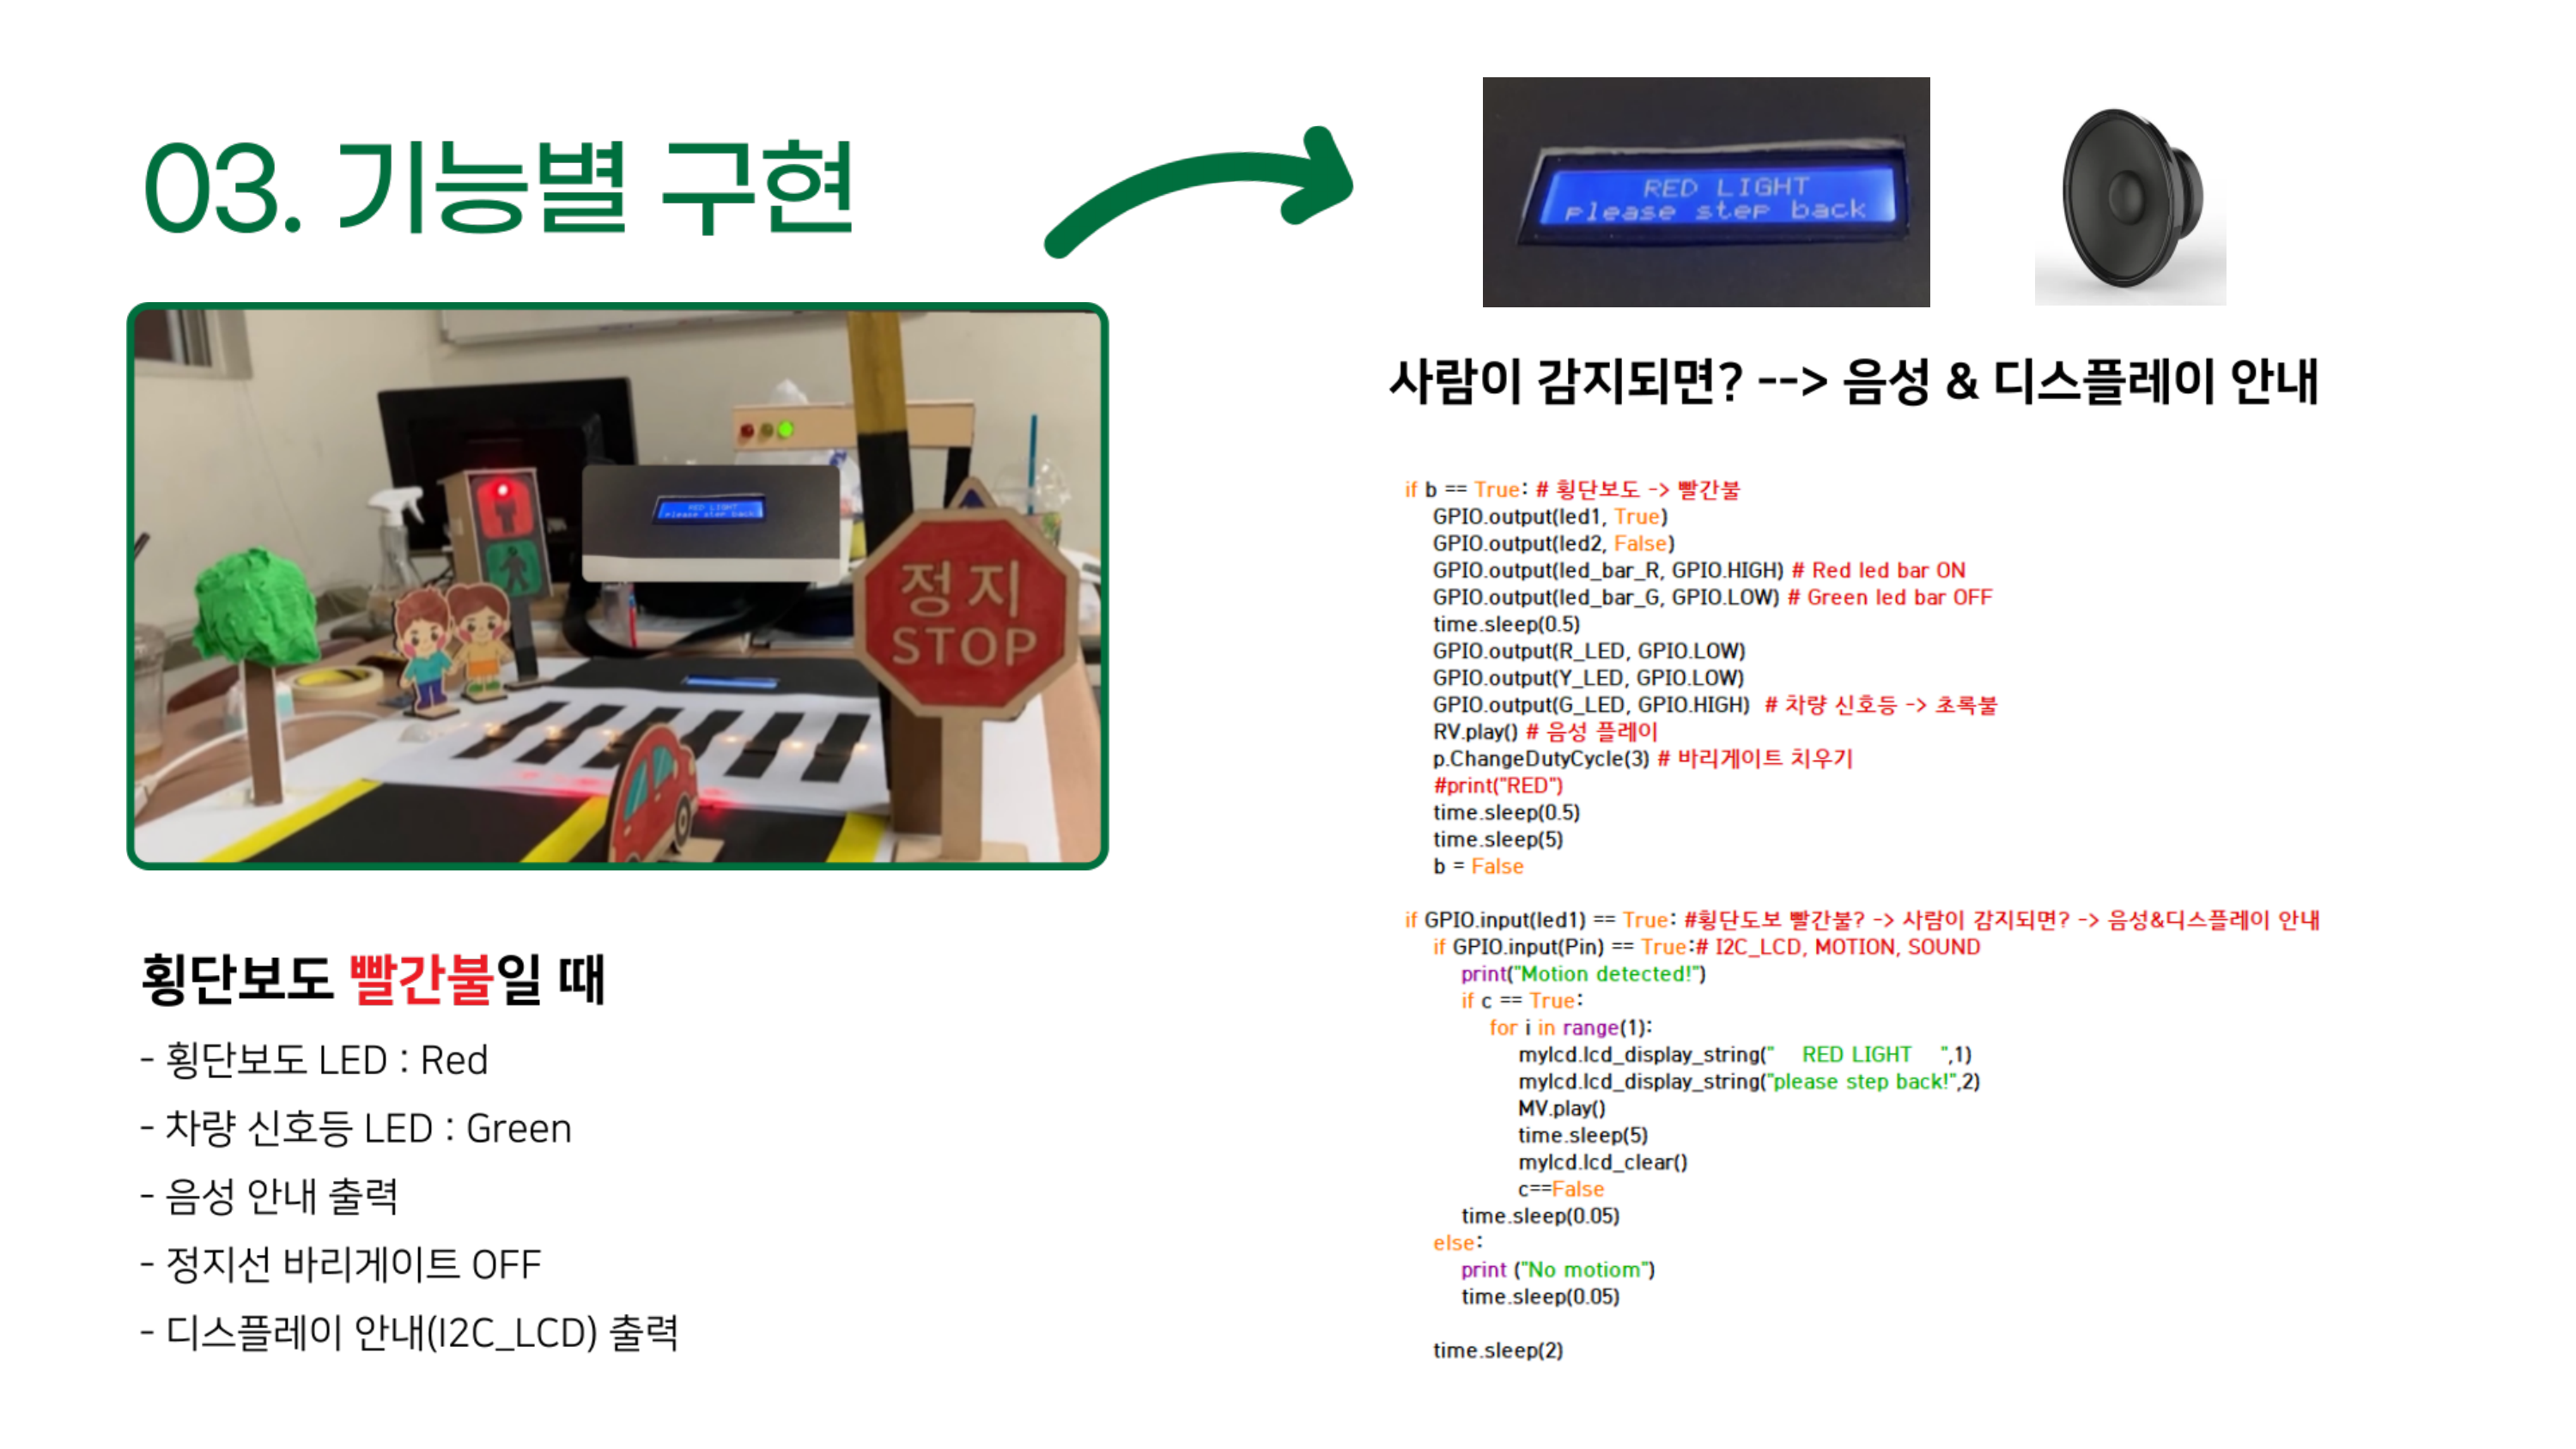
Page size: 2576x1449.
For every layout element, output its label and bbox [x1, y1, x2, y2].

picture [1035, 142, 1140, 260]
picture [132, 935, 701, 1387]
picture [124, 106, 909, 300]
text_box [1140, 33, 1252, 350]
picture [1381, 340, 2343, 431]
picture [1252, 124, 1358, 242]
text_box [126, 302, 1109, 870]
text_box [2035, 80, 2227, 306]
text_box [1388, 466, 2323, 1371]
text_box [1483, 77, 1930, 308]
